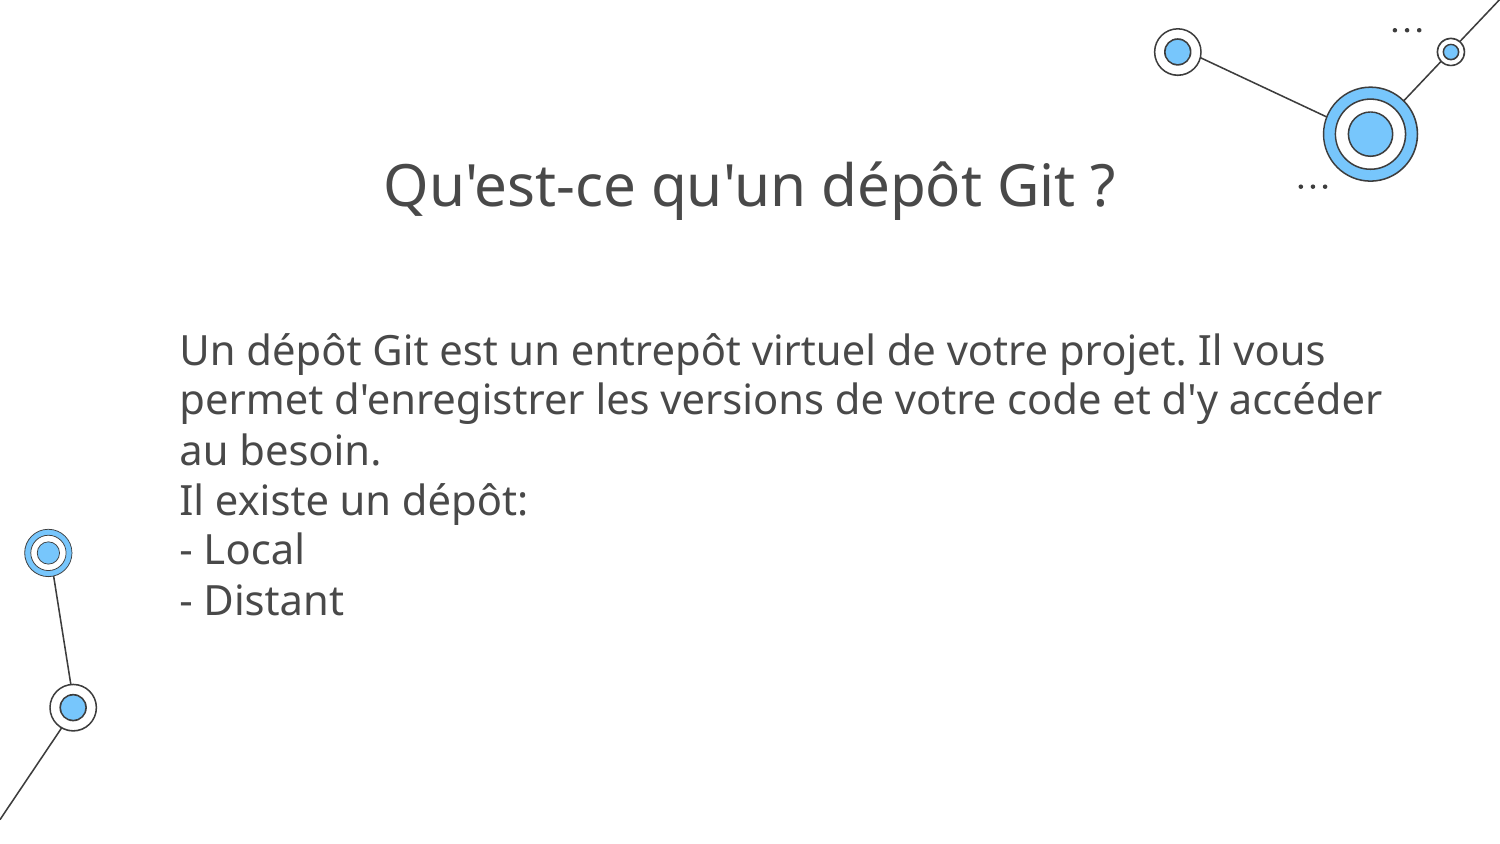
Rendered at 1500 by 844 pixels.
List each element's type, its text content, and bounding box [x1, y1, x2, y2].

title Qu'est-ce qu'un dépôt Git ? [349, 132, 1151, 228]
list Un dépôt Git est un entrepôt virtuel de votre projet. Il vous permet d'enregistrer les versions de votre code et d'y accéder au besoin. Il existe un dépôt: - Local - Distant [164, 287, 1405, 660]
